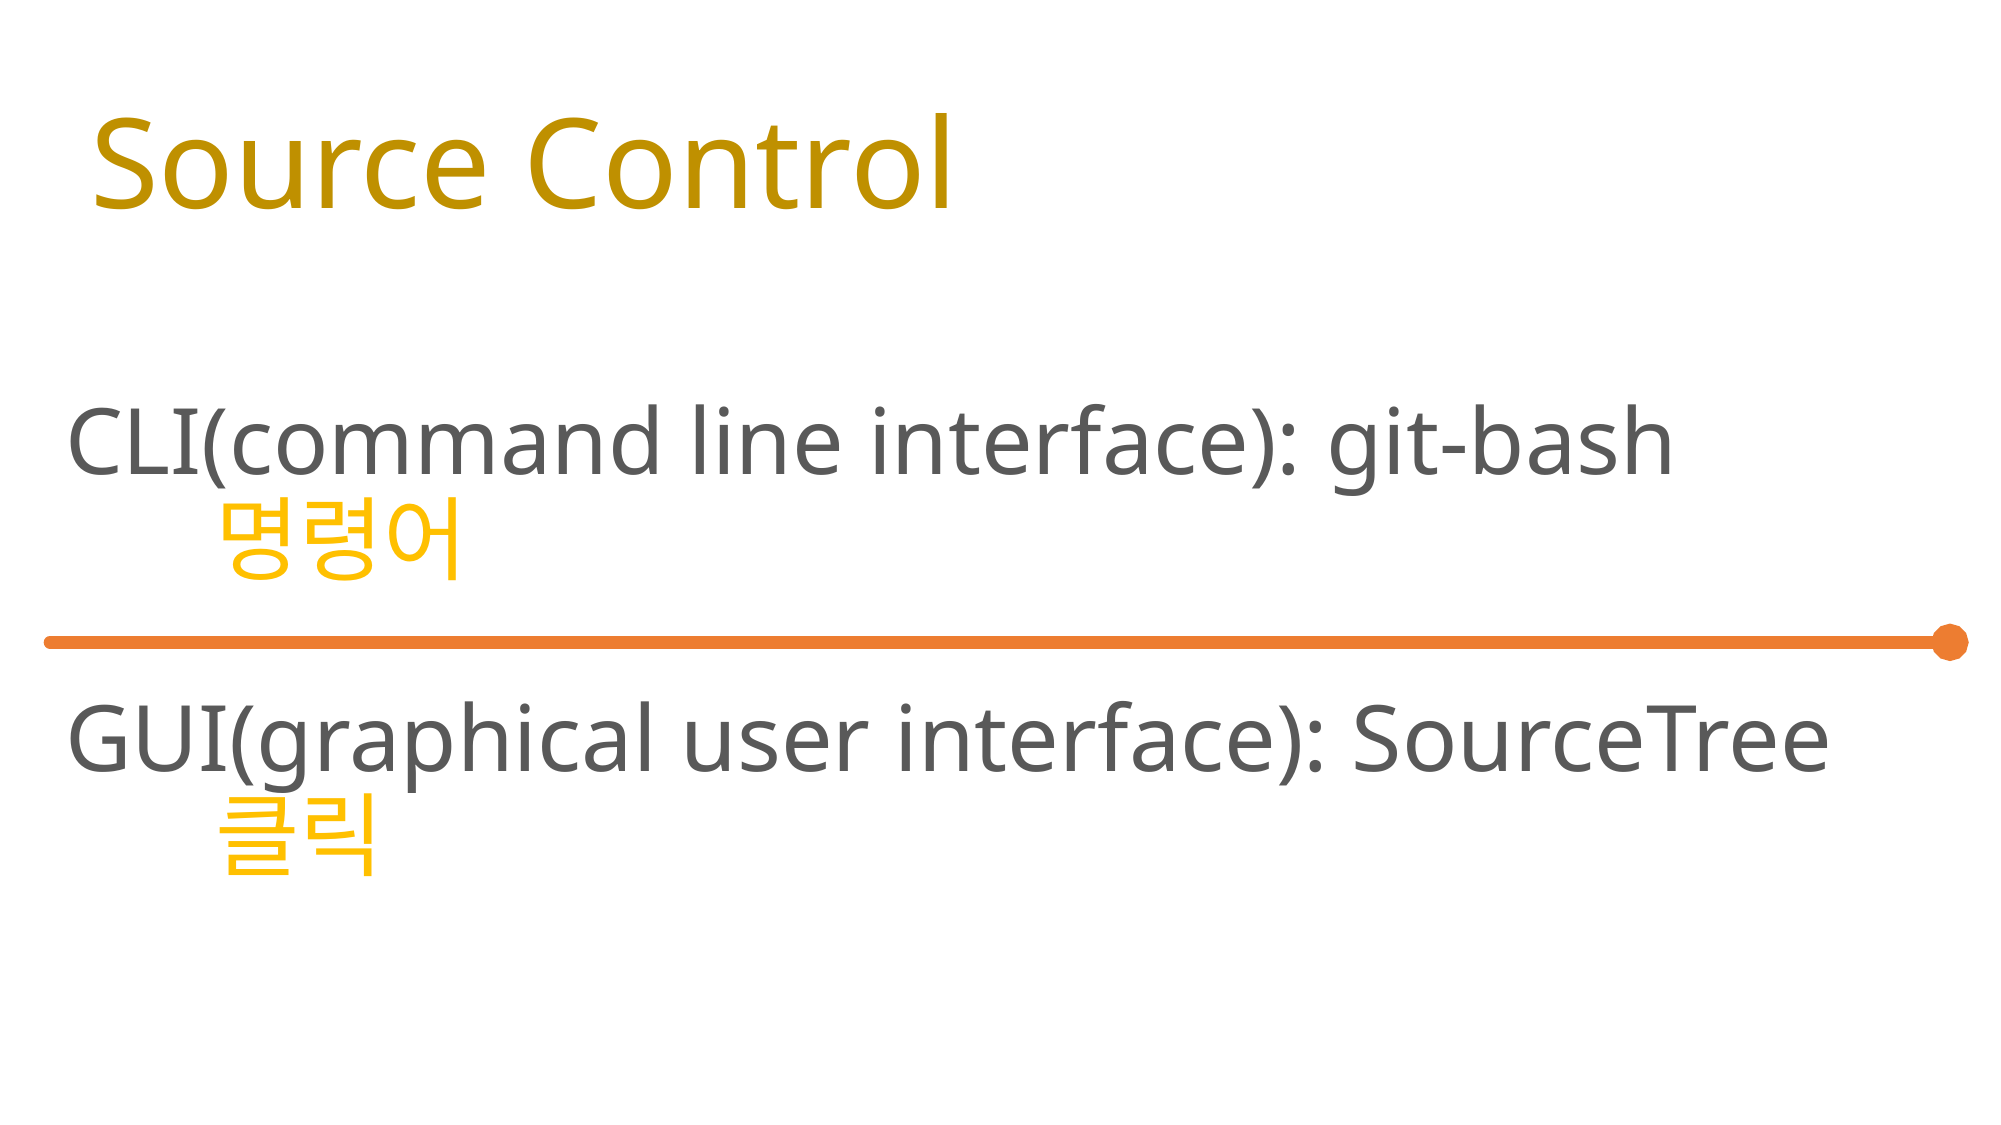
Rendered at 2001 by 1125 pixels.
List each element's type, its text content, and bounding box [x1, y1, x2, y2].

title Source Control [75, 59, 1800, 190]
text_box CLI(command line interface): git-bash 명령어 GUI(graphical user interface): SourceTree 클릭 [49, 190, 2000, 1094]
